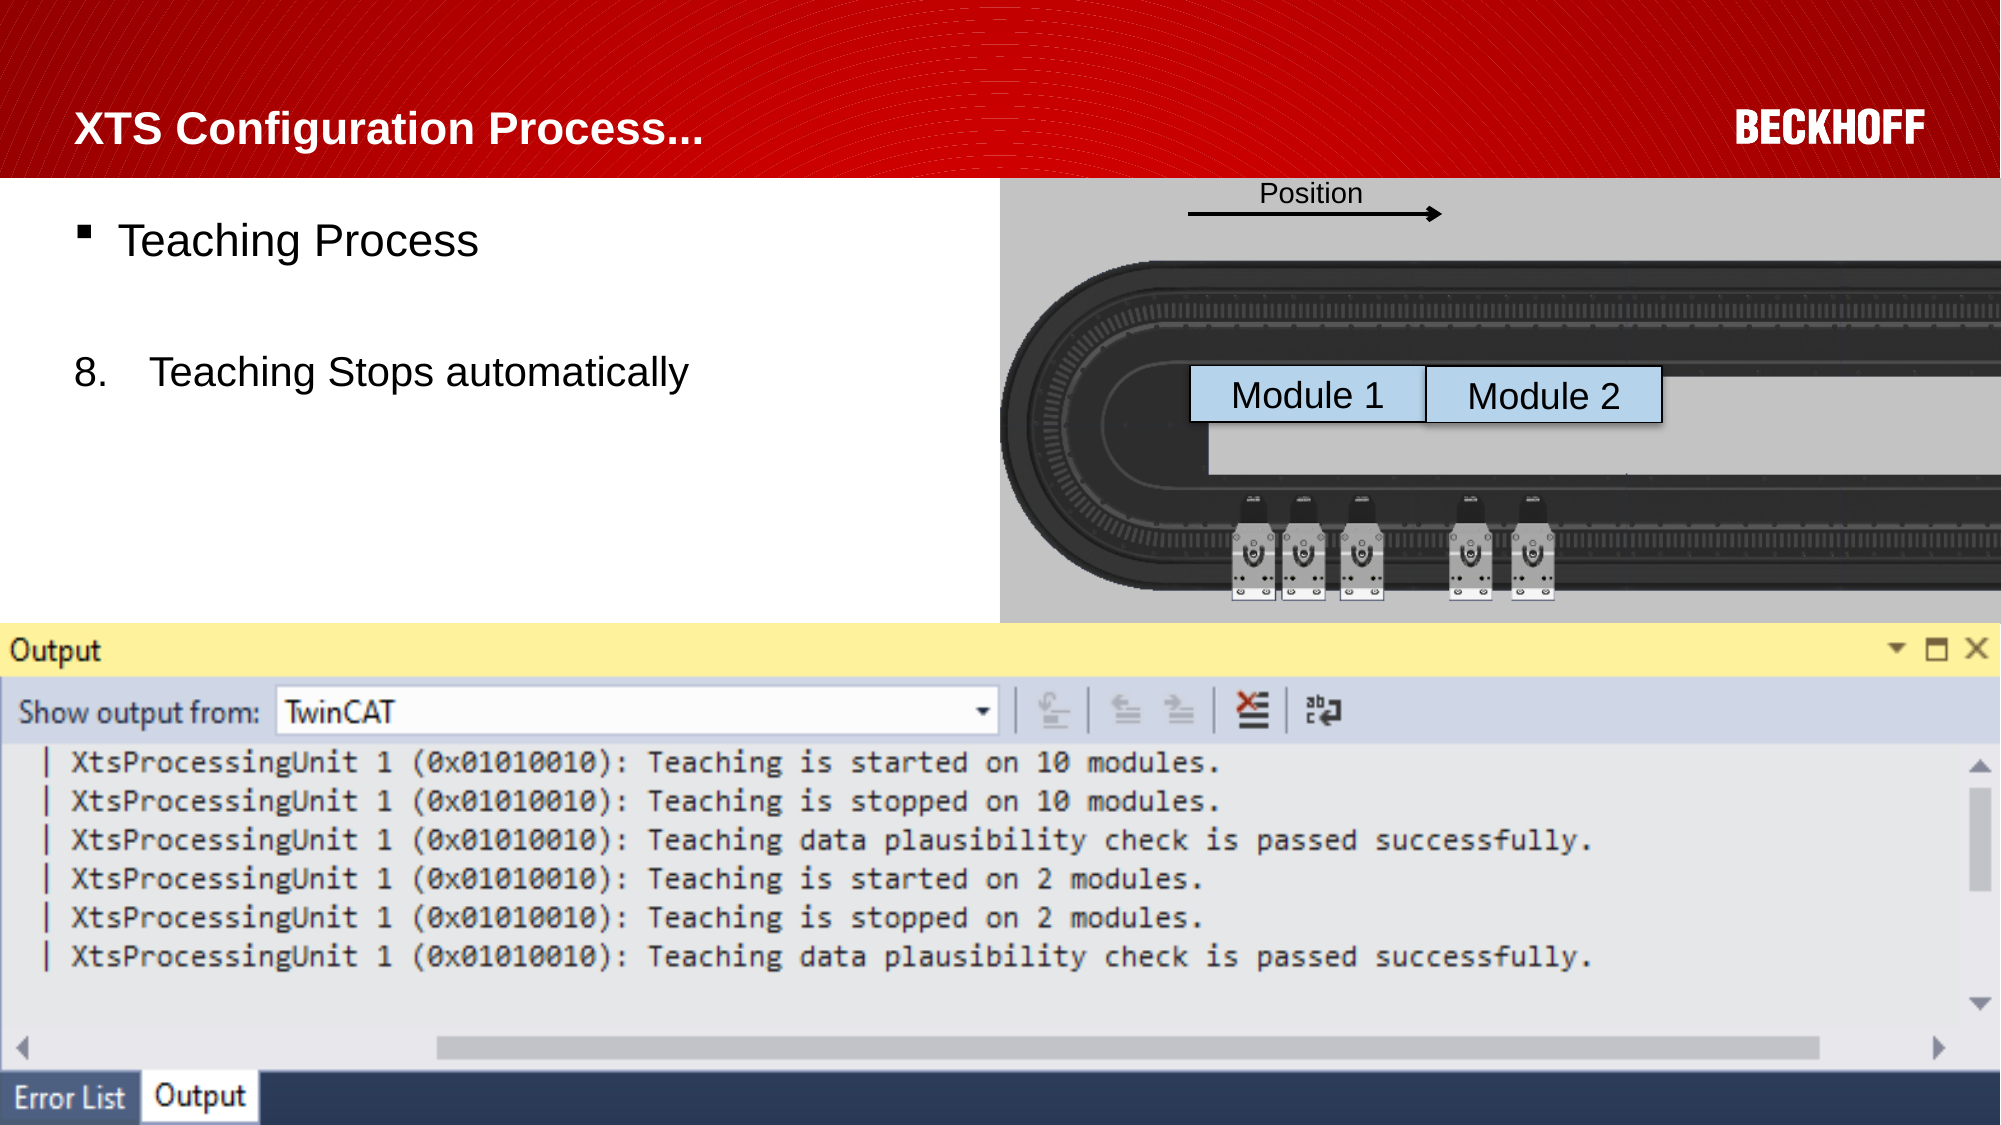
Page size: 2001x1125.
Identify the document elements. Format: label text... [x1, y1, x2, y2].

picture [1727, 98, 1934, 155]
title XTS Configuration Process... [0, 73, 1663, 178]
picture [0, 178, 2001, 1125]
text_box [1155, 166, 1468, 228]
list Teaching Process Teaching Stops automatically [0, 178, 998, 621]
